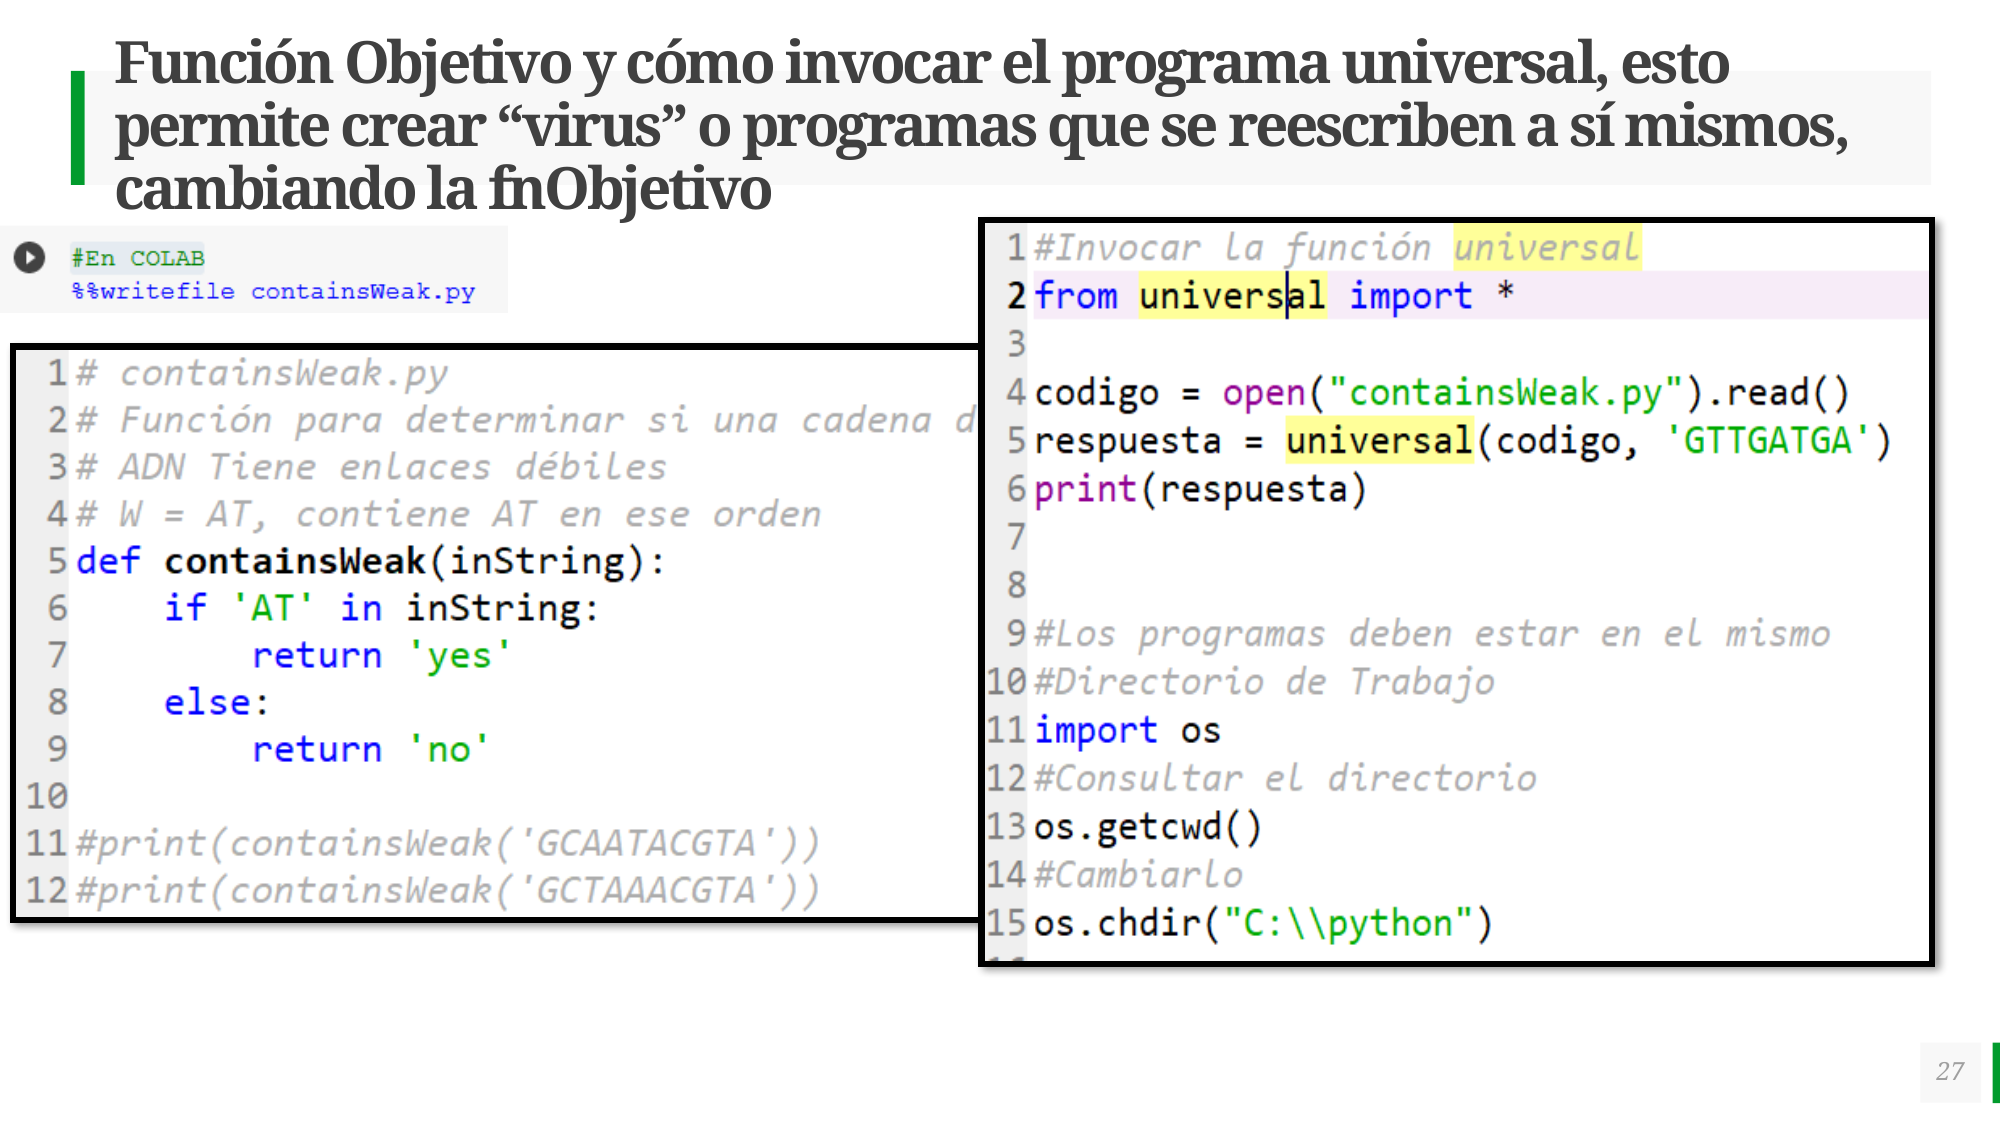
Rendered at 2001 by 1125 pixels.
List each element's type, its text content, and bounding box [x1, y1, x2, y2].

picture [0, 223, 508, 313]
title Función Objetivo y cómo invocar el programa universal, esto permite crear “virus” o programas que se reescriben a sí mismos, cambiando la fnObjetivo [84, 70, 1932, 185]
slide_number 27 [1920, 1042, 1982, 1103]
picture [15, 223, 1930, 961]
